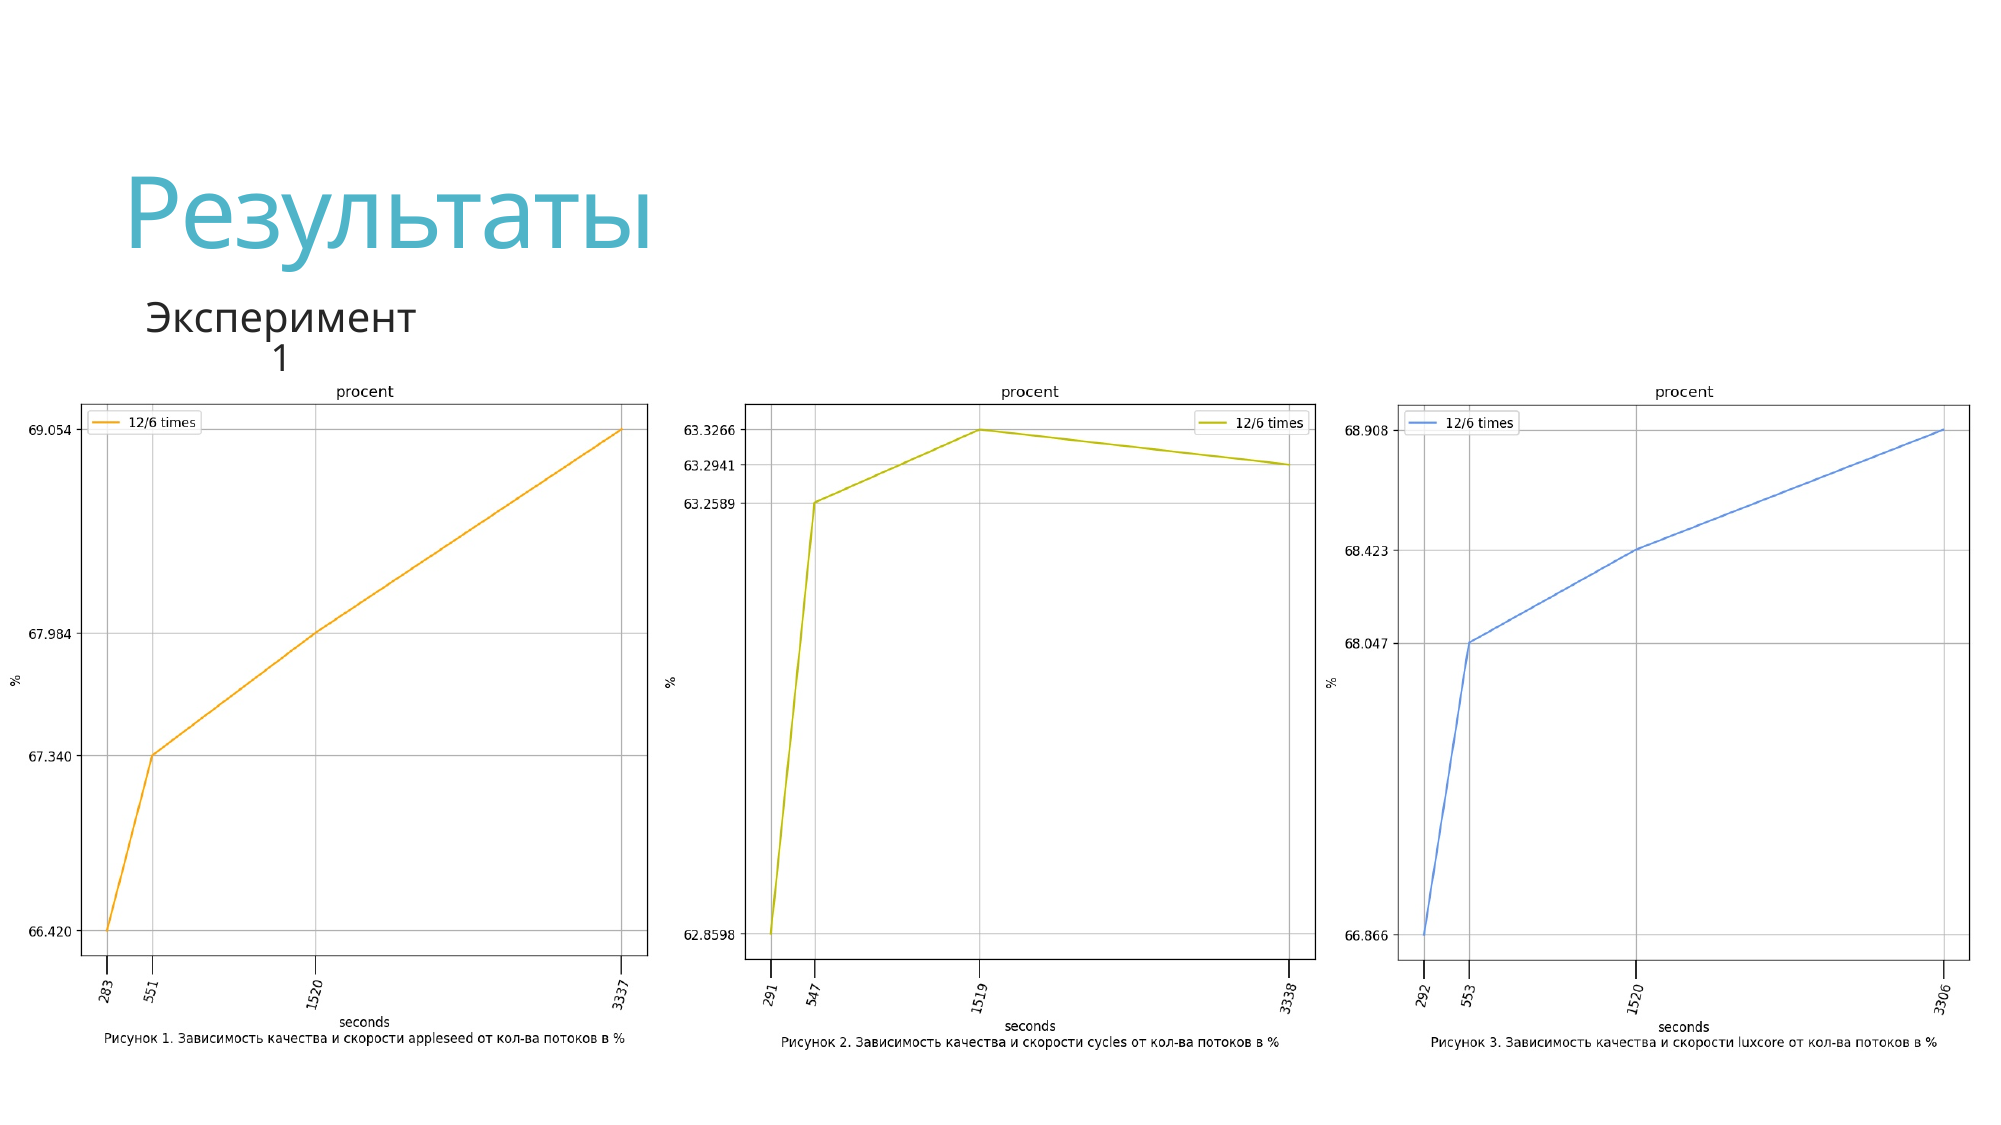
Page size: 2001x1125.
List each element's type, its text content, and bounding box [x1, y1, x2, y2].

title Результаты [107, 81, 1875, 354]
picture [0, 375, 1978, 1060]
list Эксперимент 1 [107, 290, 440, 356]
